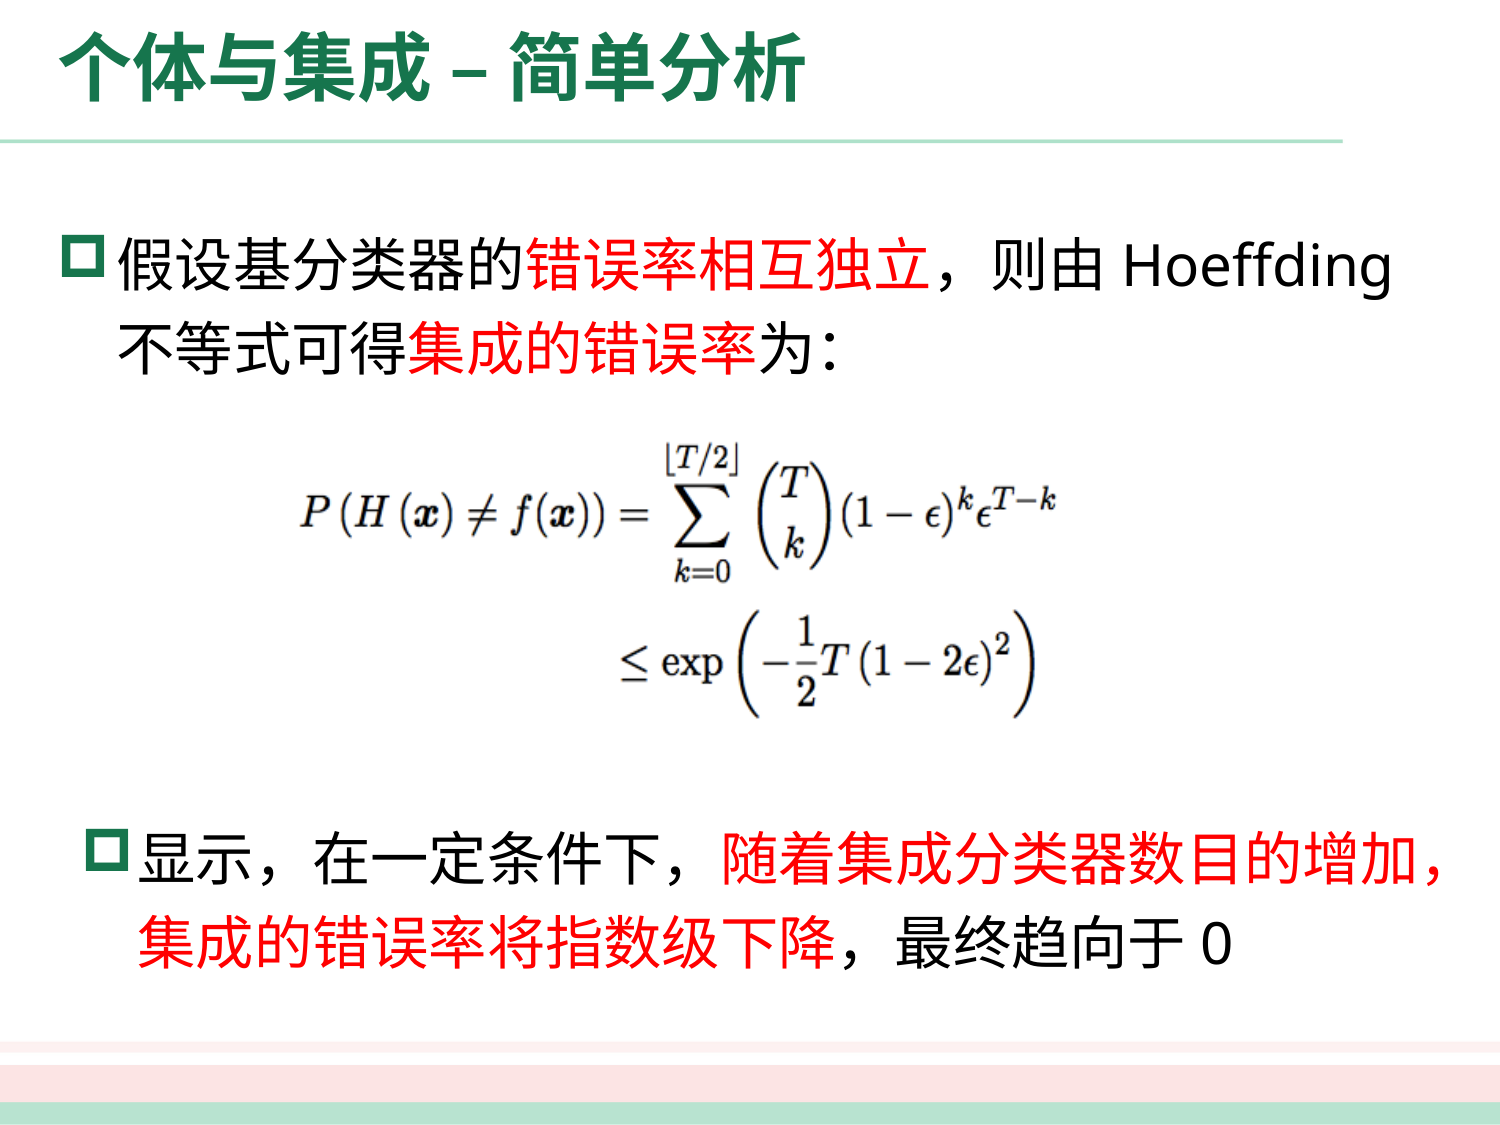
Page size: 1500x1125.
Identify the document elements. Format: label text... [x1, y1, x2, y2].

title 个体与集成 – 简单分析 [42, 7, 1337, 135]
picture [0, 0, 1500, 1125]
text_box 假设基分类器的错误率相互独立，则由Hoeffding不等式可得集成的错误率为： [42, 206, 1457, 386]
